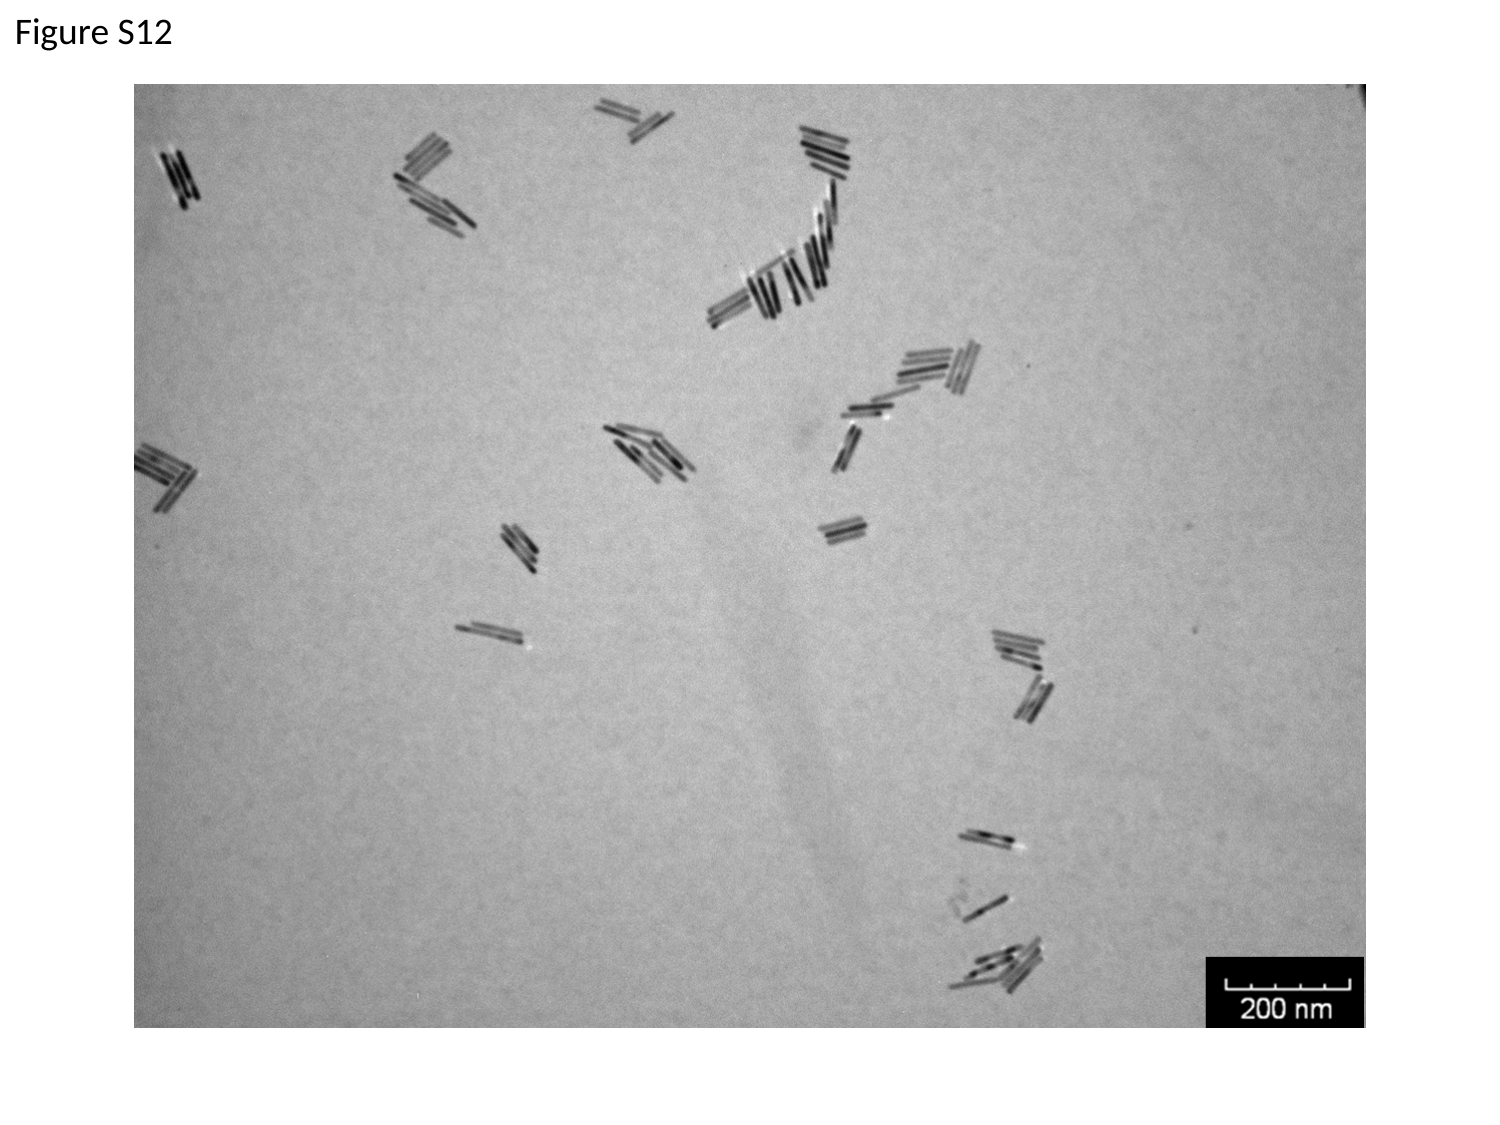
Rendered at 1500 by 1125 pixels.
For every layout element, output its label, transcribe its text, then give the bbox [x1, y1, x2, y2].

picture [134, 84, 1366, 1028]
text_box Figure S12 [0, 0, 300, 60]
